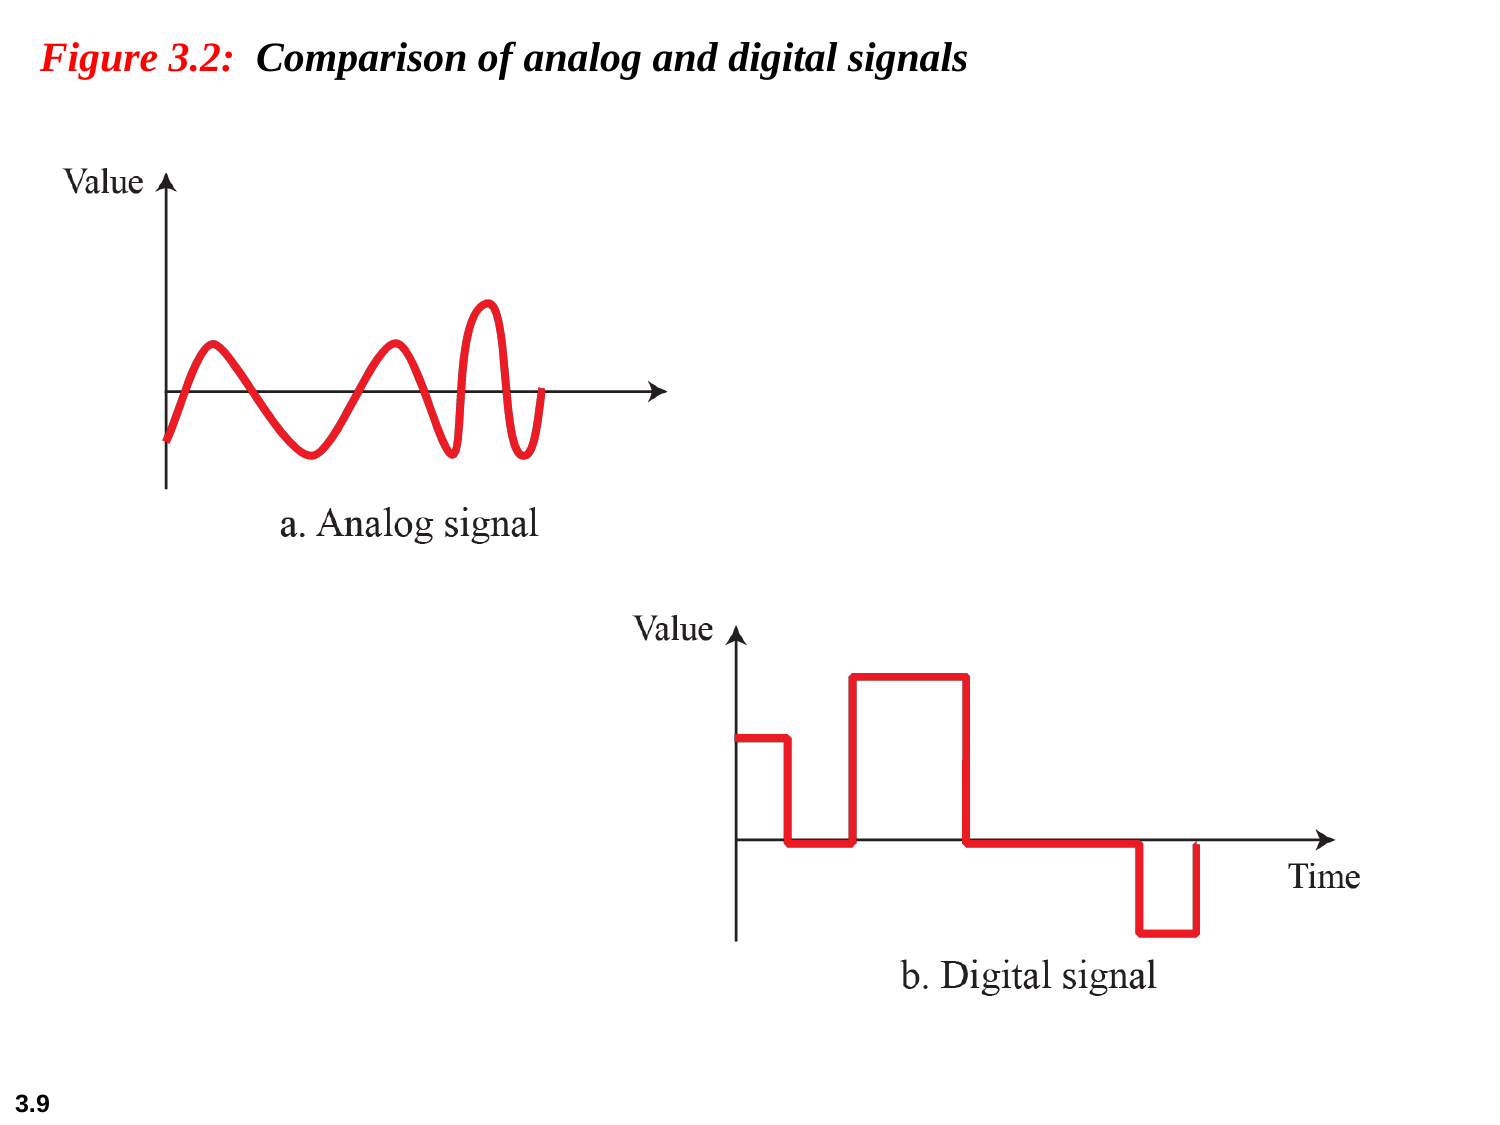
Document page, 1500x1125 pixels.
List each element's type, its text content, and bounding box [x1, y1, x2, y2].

picture [631, 610, 1361, 1001]
text_box 3.‹#› [0, 1049, 313, 1125]
picture [62, 163, 667, 548]
text_box Figure 3.2: Comparison of analog and digital signals [24, 22, 1363, 87]
